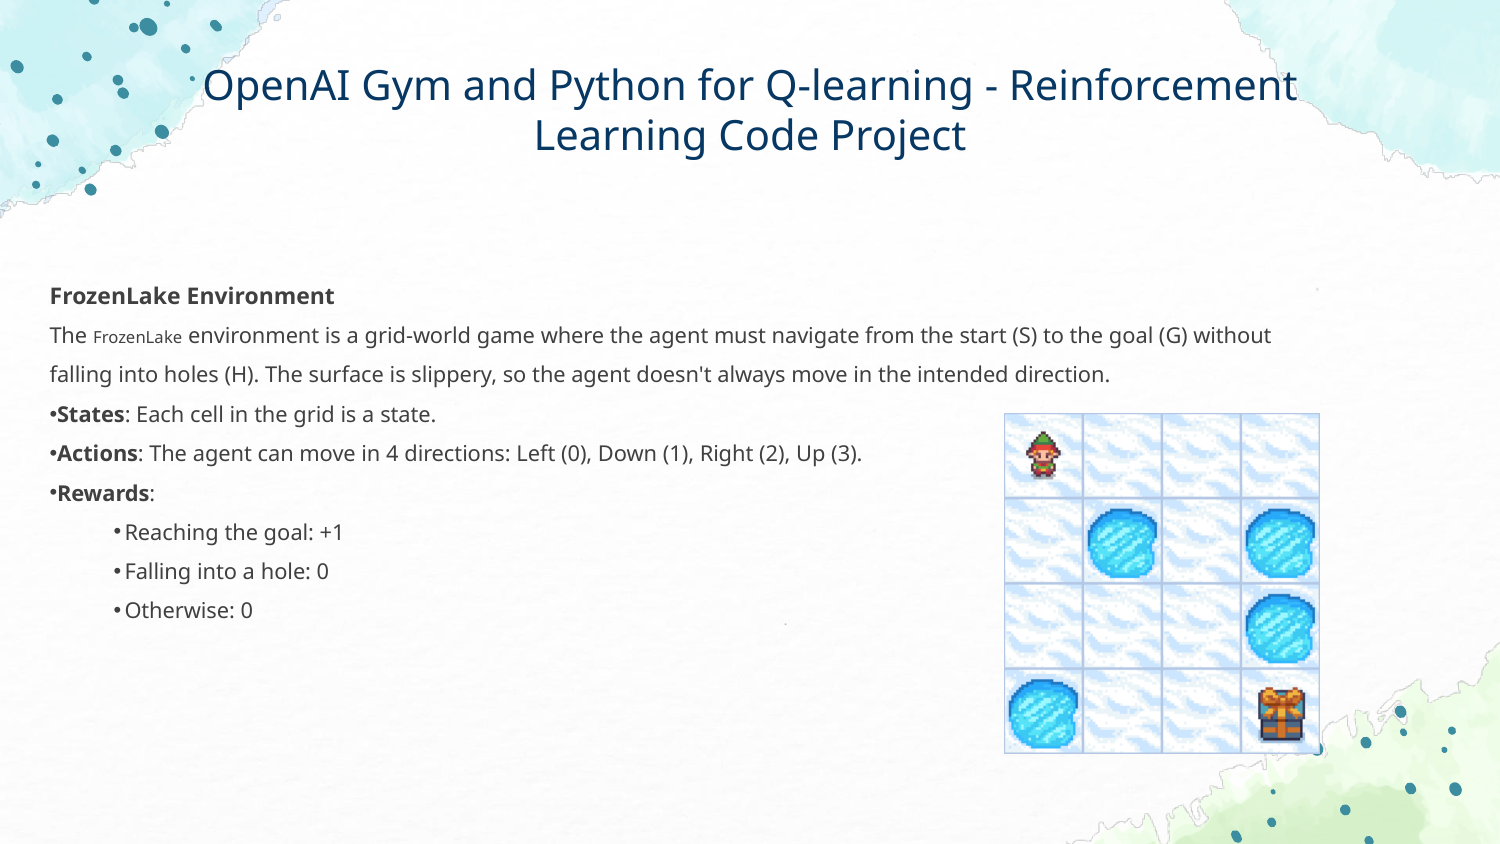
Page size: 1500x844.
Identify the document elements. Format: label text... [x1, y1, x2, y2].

picture [0, 0, 1500, 844]
picture [0, 0, 305, 260]
text_box FrozenLake Environment The FrozenLake environment is a grid-world game where the agent must navigate from the start (S) to the goal (G) without falling into holes (H). The surface is slippery, so the agent doesn't always move in the intended direction. States: Each cell in the grid is a state. Actions: The agent can move in 4 directions: Left (0), Down (1), Right (2), Up (3). Rewards: Reaching the goal: +1 Falling into a hole: 0 Otherwise: 0 [34, 260, 1294, 631]
title OpenAI Gym and Python for Q-learning - Reinforcement Learning Code Project [120, 61, 1380, 156]
